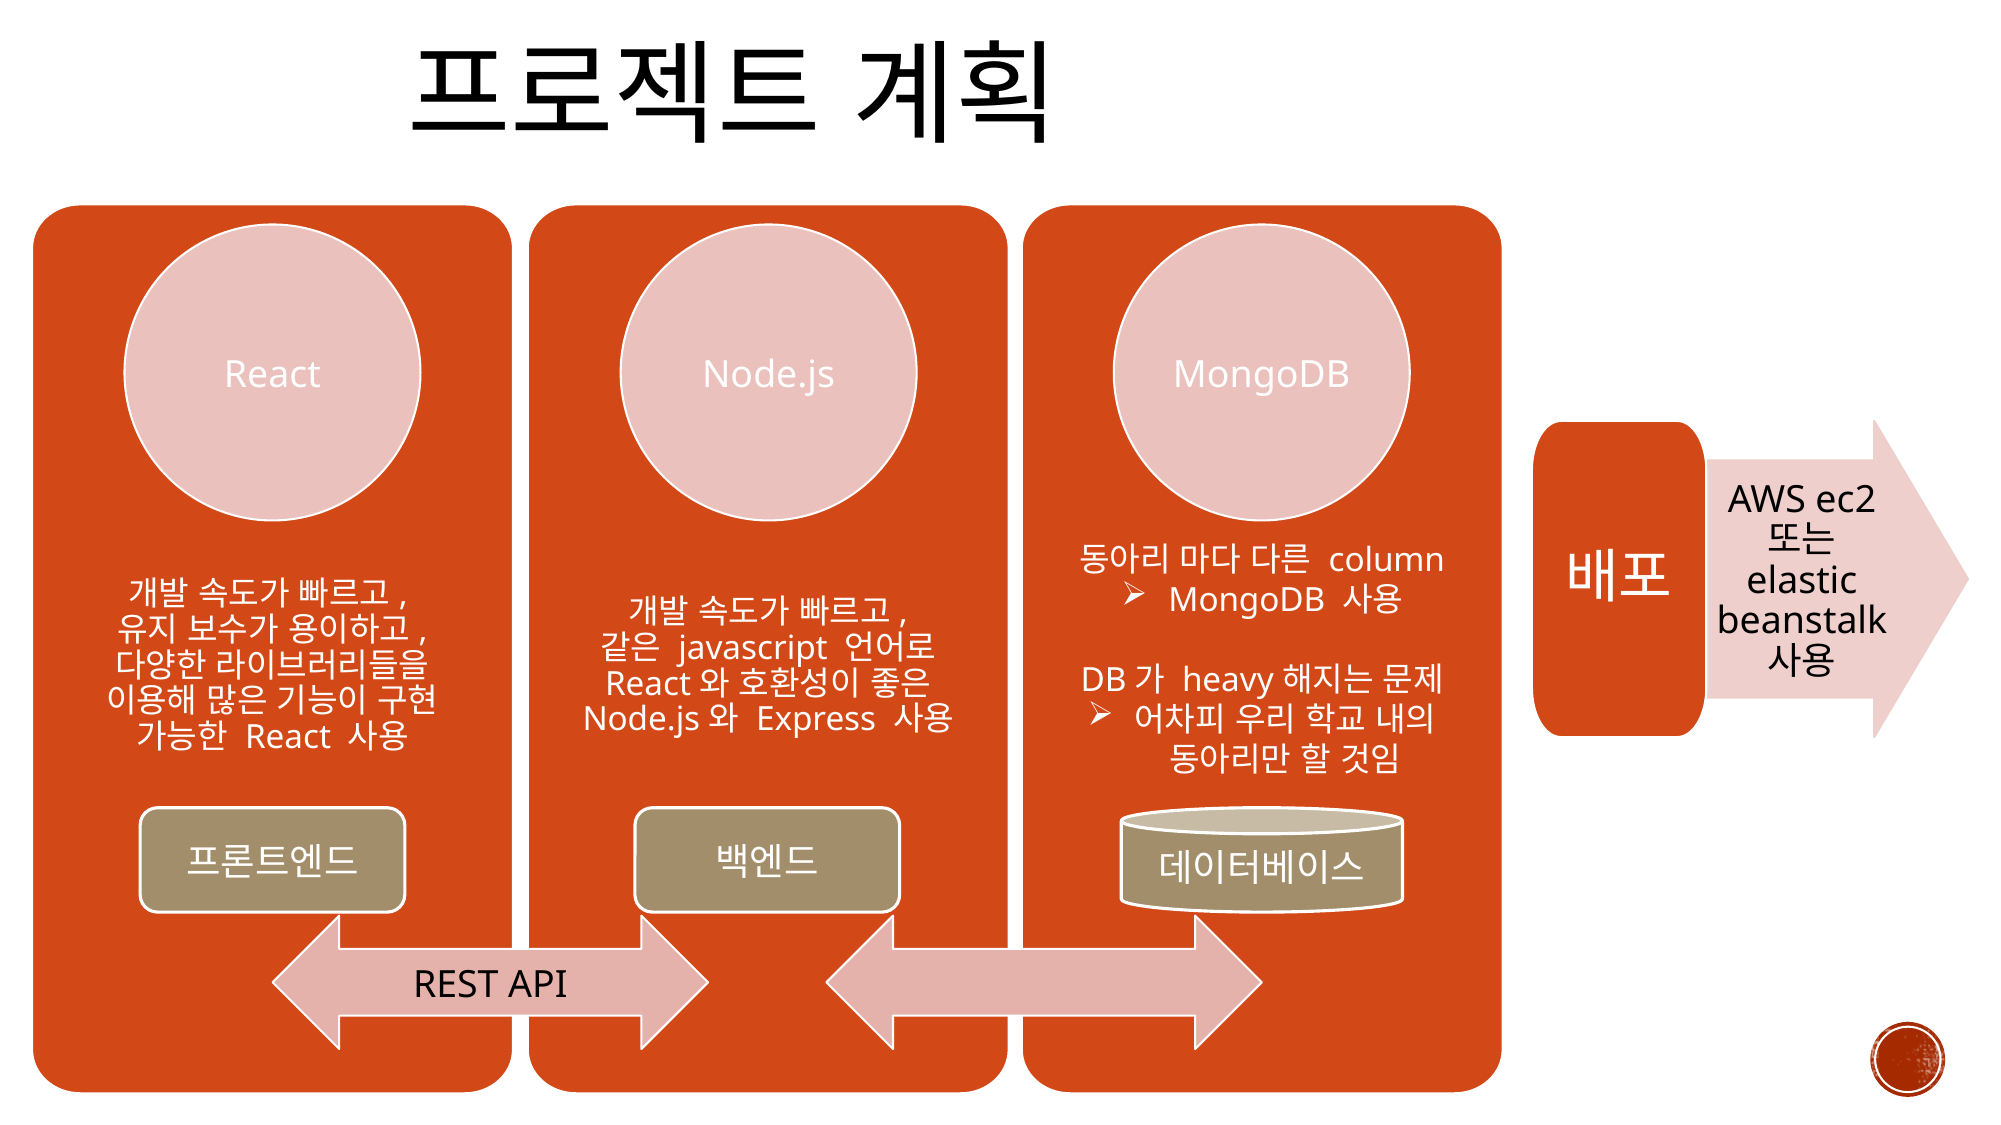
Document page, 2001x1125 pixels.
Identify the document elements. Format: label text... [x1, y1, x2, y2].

title 프로젝트 계획 [392, 31, 1143, 165]
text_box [37, 205, 1966, 1092]
